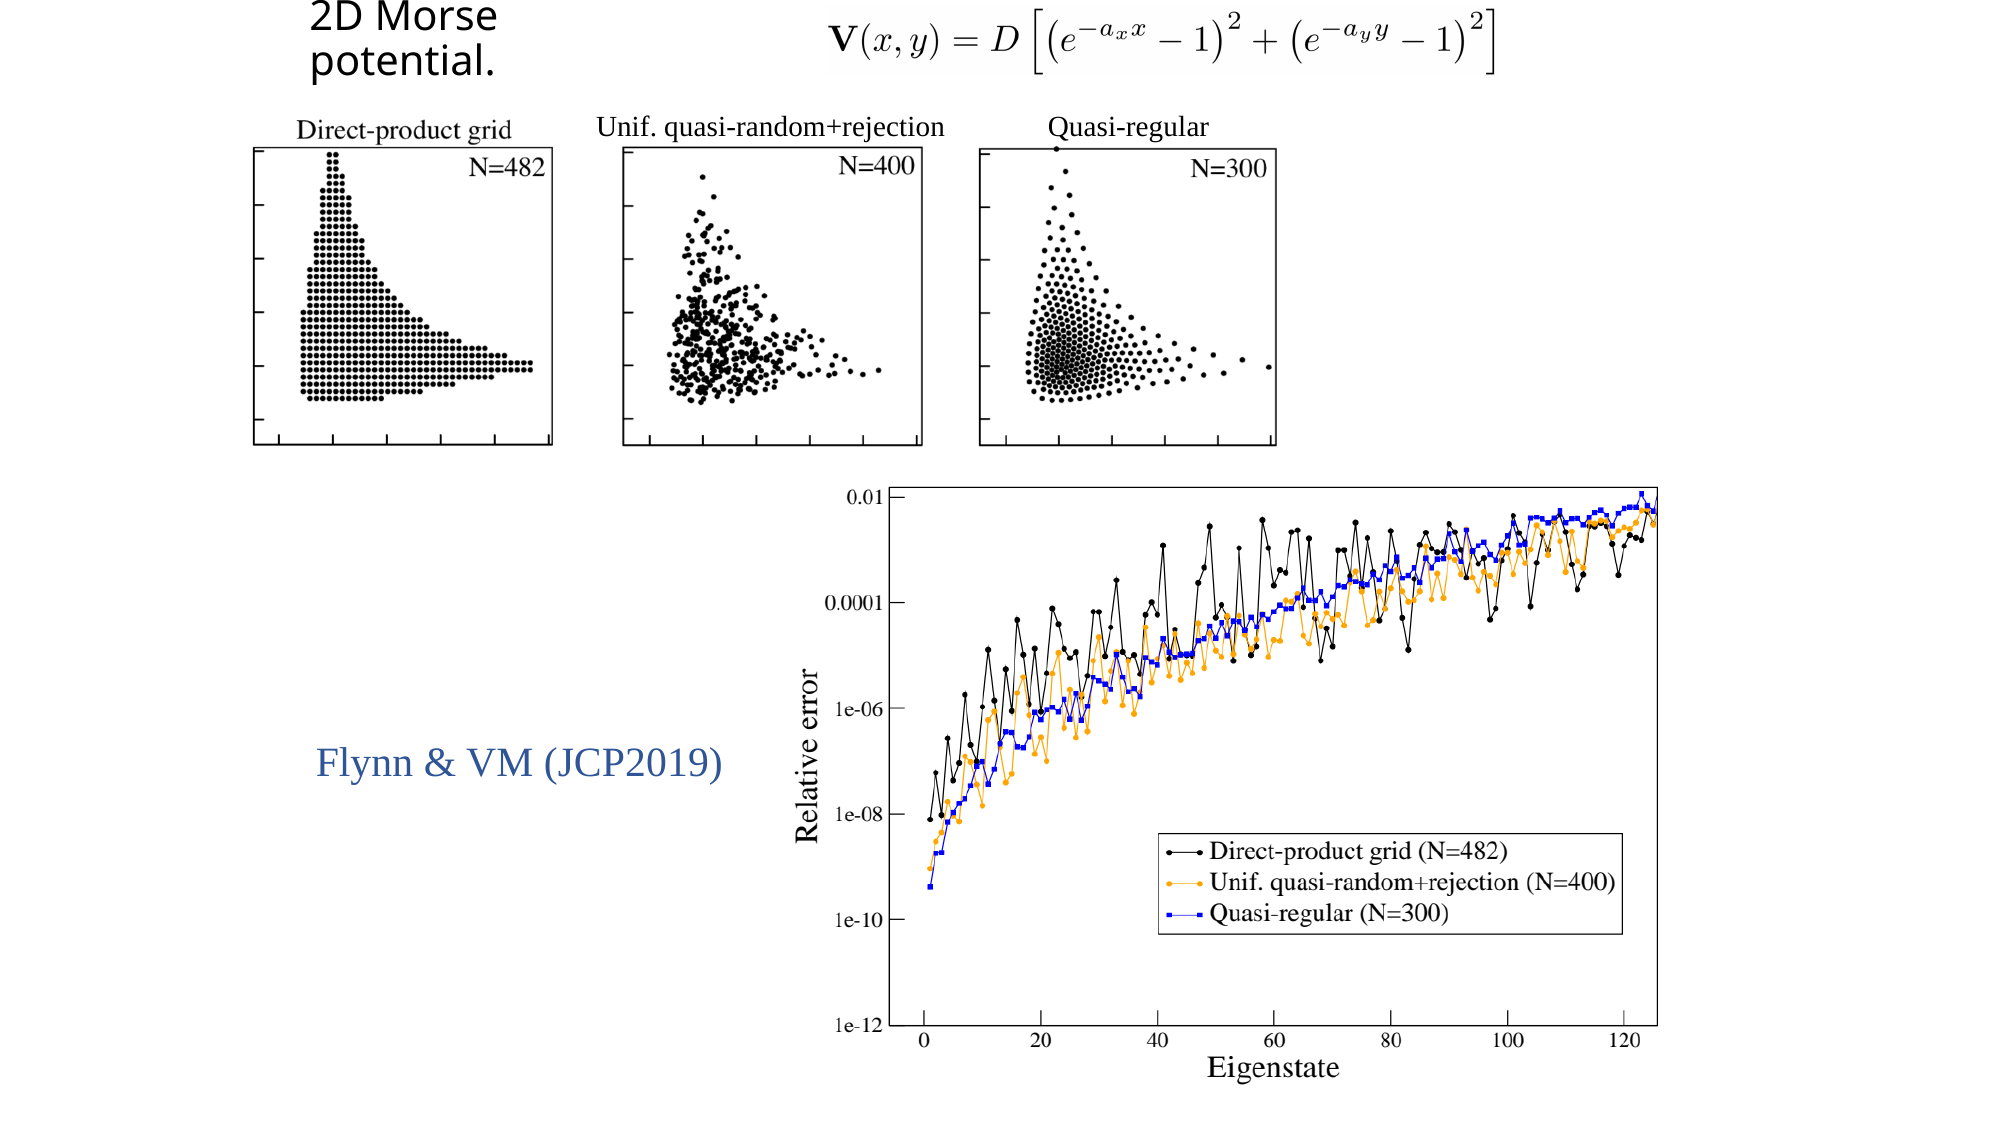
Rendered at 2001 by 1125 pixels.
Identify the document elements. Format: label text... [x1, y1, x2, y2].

text_box Unif. quasi-random+rejection [581, 99, 961, 150]
picture [249, 112, 556, 449]
picture [619, 143, 1766, 1125]
text_box Quasi-regular [1033, 99, 1225, 144]
picture [824, 5, 1499, 78]
text_box Flynn & VM (JCP2019) [301, 727, 739, 793]
title 2D Morse potential. [294, 3, 700, 75]
